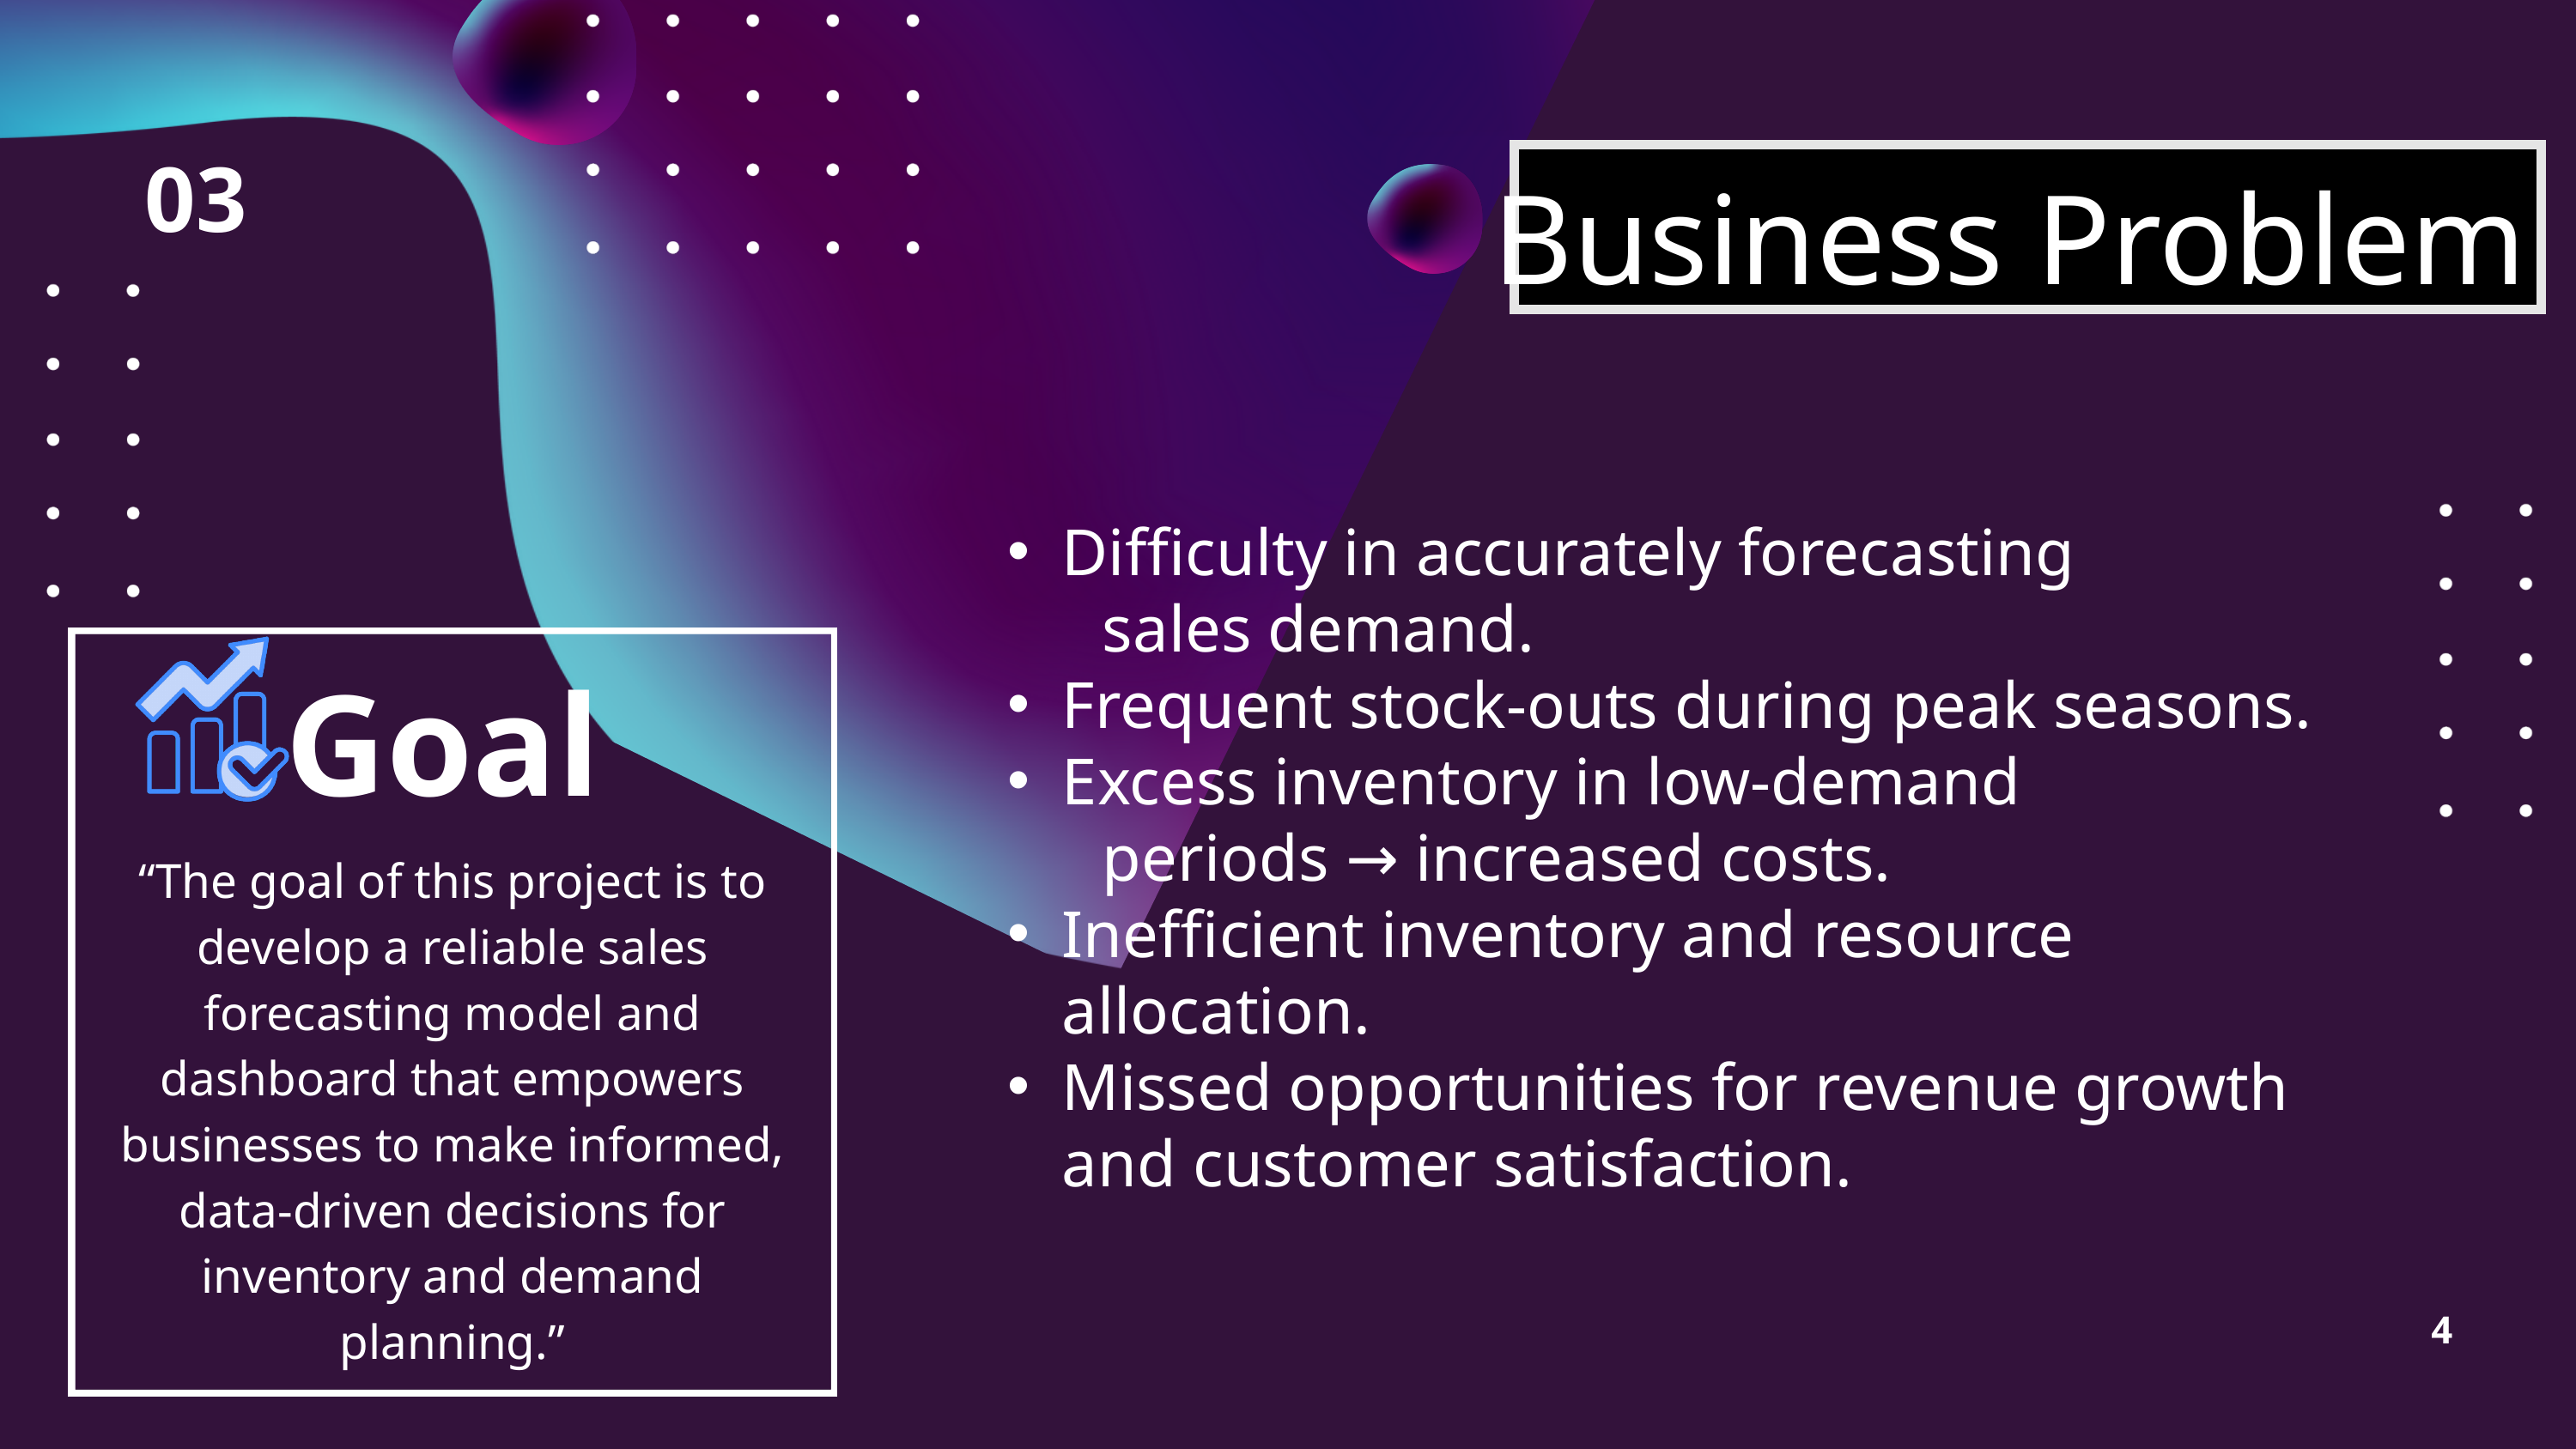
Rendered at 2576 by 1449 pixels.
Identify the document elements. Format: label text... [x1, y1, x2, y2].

text_box [70, 629, 835, 1394]
text_box “The goal of this project is to develop a reliable sales forecasting model and dashboard that empowers businesses to make informed, data-driven decisions for inventory and demand planning.” [102, 842, 803, 1369]
text_box [578, 0, 925, 258]
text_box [953, 300, 2397, 1166]
text_box 03 [144, 151, 289, 251]
text_box [1367, 164, 1479, 274]
text_box 4 [2431, 1298, 2453, 1351]
text_box [453, 0, 578, 145]
text_box [2431, 499, 2576, 822]
text_box [0, 0, 1595, 906]
text_box Goal [0, 670, 637, 825]
text_box Business Problem [1479, 136, 2542, 300]
text_box [0, 279, 145, 602]
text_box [1514, 144, 2542, 310]
